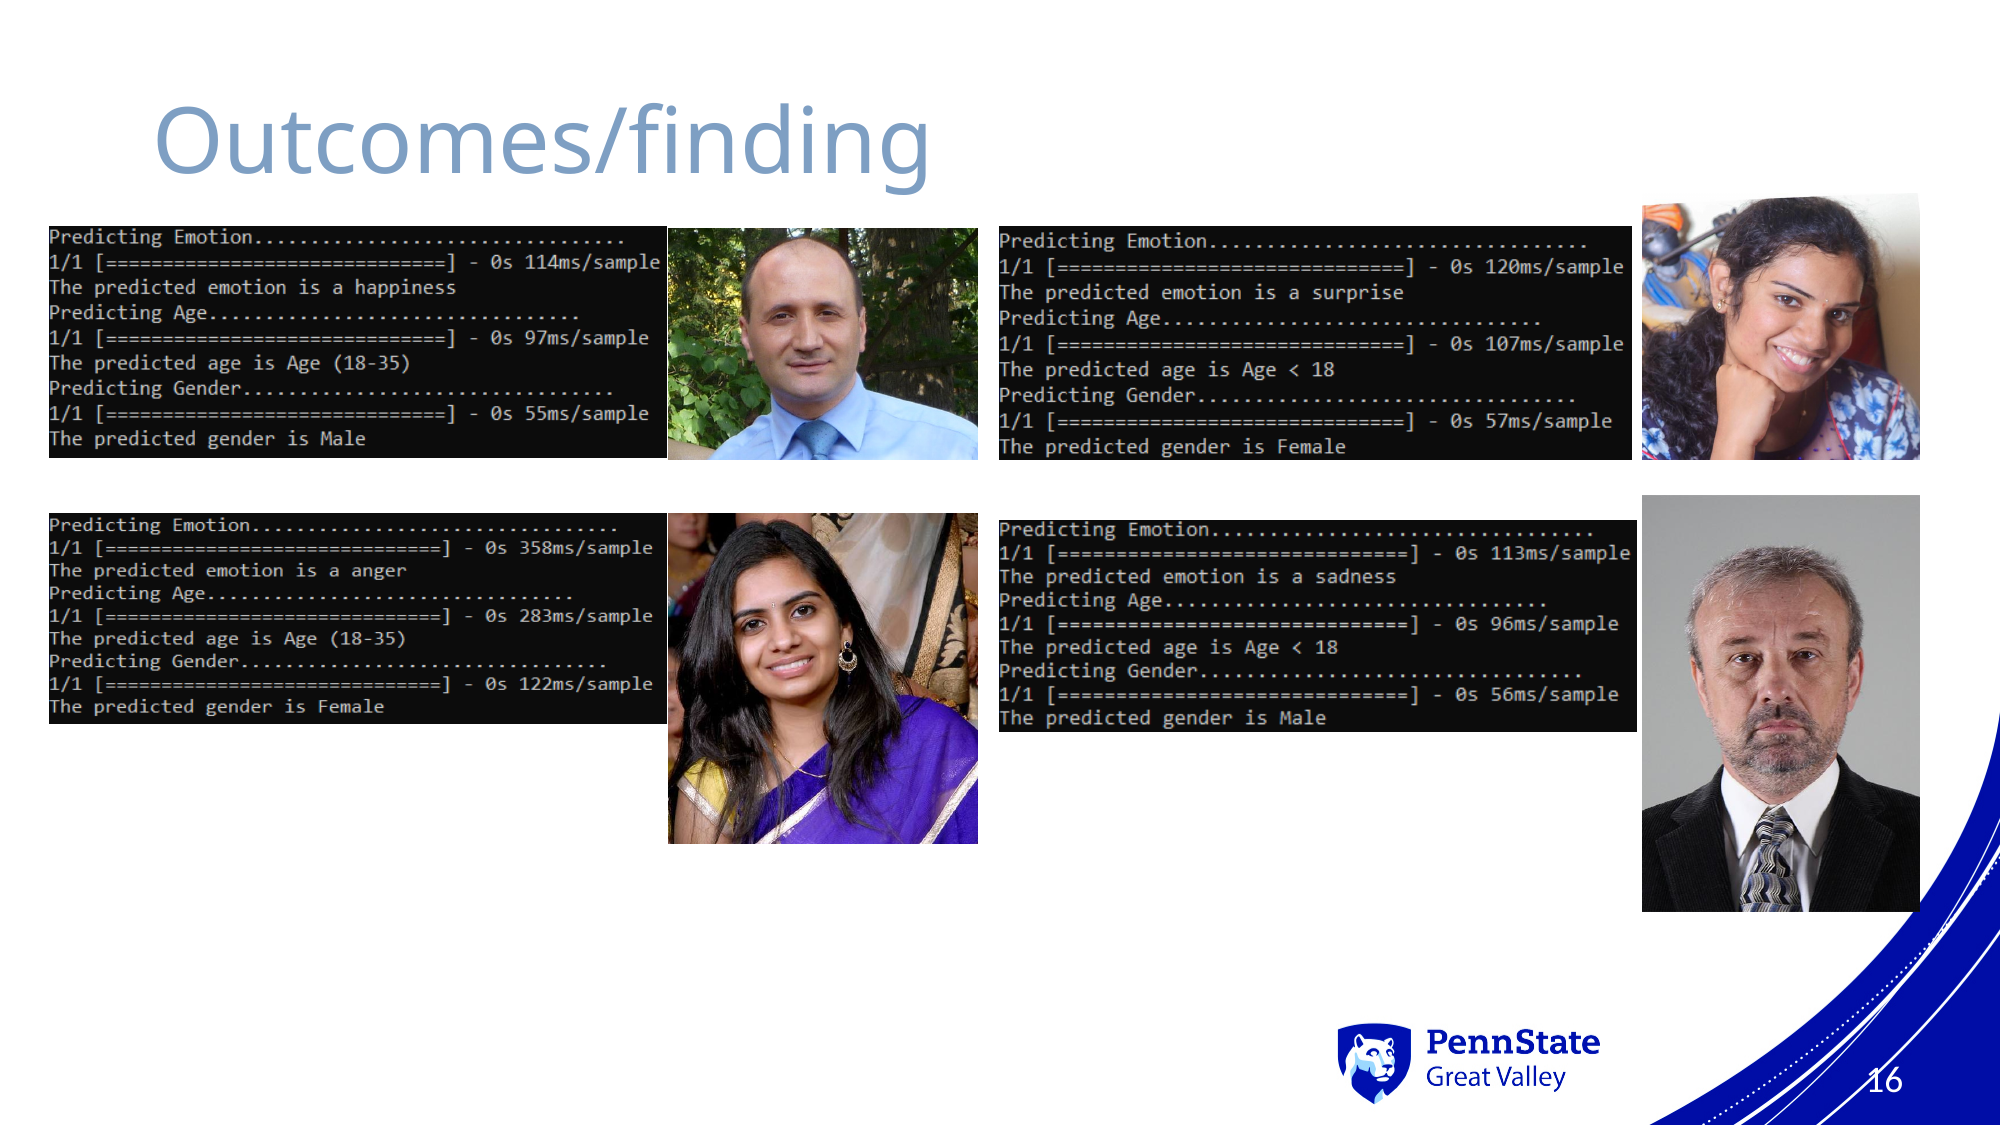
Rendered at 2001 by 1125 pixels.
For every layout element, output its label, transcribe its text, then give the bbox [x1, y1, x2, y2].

picture [0, 0, 2000, 1125]
title Outcomes/finding [137, 59, 1863, 229]
